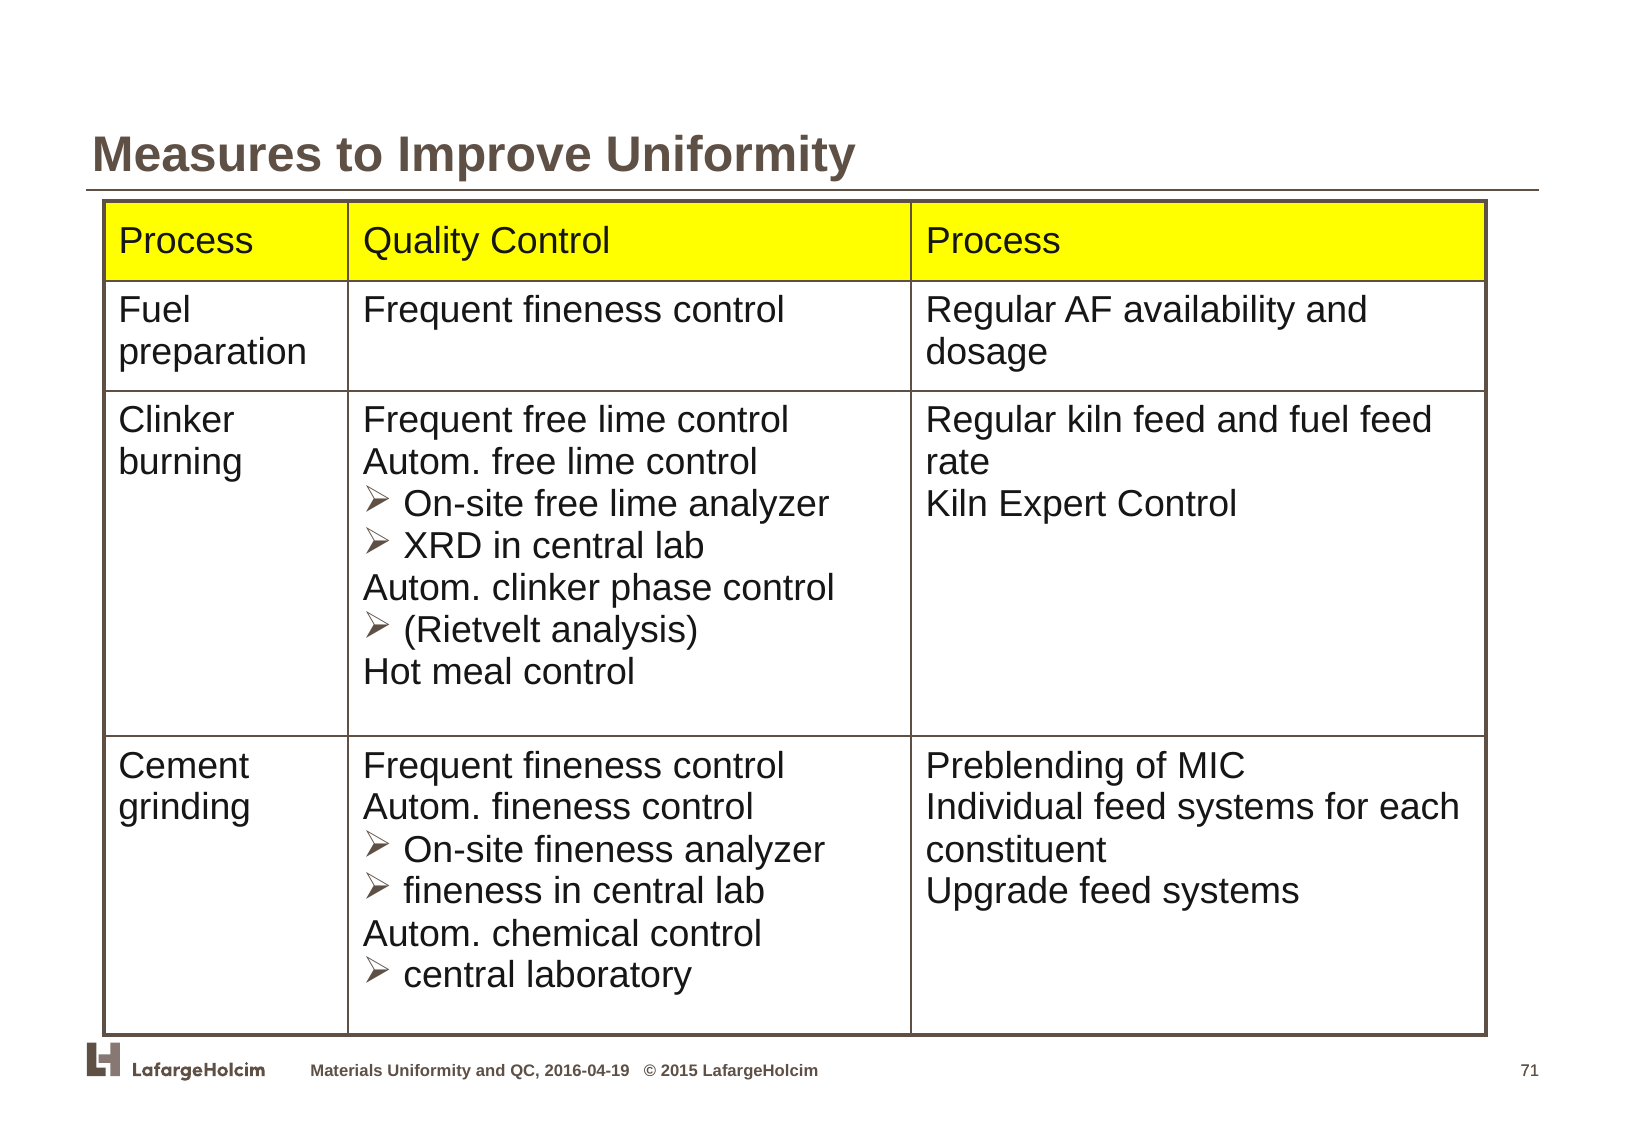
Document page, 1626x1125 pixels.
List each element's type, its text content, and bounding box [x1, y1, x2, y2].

table_header Quality Control [349, 203, 910, 280]
text_box Measures to Improve Uniformity [91, 54, 1532, 184]
footer Materials Uniformity and QC, 2016-04-19 © 2015 LafargeHolcim [310, 1052, 831, 1080]
table_cell Frequent fineness control [349, 282, 910, 390]
table_cell Cement grinding [106, 737, 347, 1033]
table_header Process [106, 203, 347, 280]
table_cell Clinker burning [106, 392, 347, 735]
table_cell Regular AF availability and dosage [912, 282, 1484, 390]
table_cell Fuel preparation [106, 282, 347, 390]
table_cell Frequent free lime control Autom. free lime control On-site free lime analyzer XRD in central lab Autom. clinker phase control (Rietvelt analysis) Hot meal control [349, 392, 910, 735]
table_cell Frequent fineness control Autom. fineness control On-site fineness analyzer fineness in central lab Autom. chemical control central laboratory [349, 737, 910, 1033]
table_header Process [912, 203, 1484, 280]
table_cell Regular kiln feed and fuel feed rate Kiln Expert Control [912, 392, 1484, 735]
slide_number 71 [1467, 1052, 1540, 1080]
table_cell Preblending of MIC Individual feed systems for each constituent Upgrade feed systems [912, 737, 1484, 1033]
